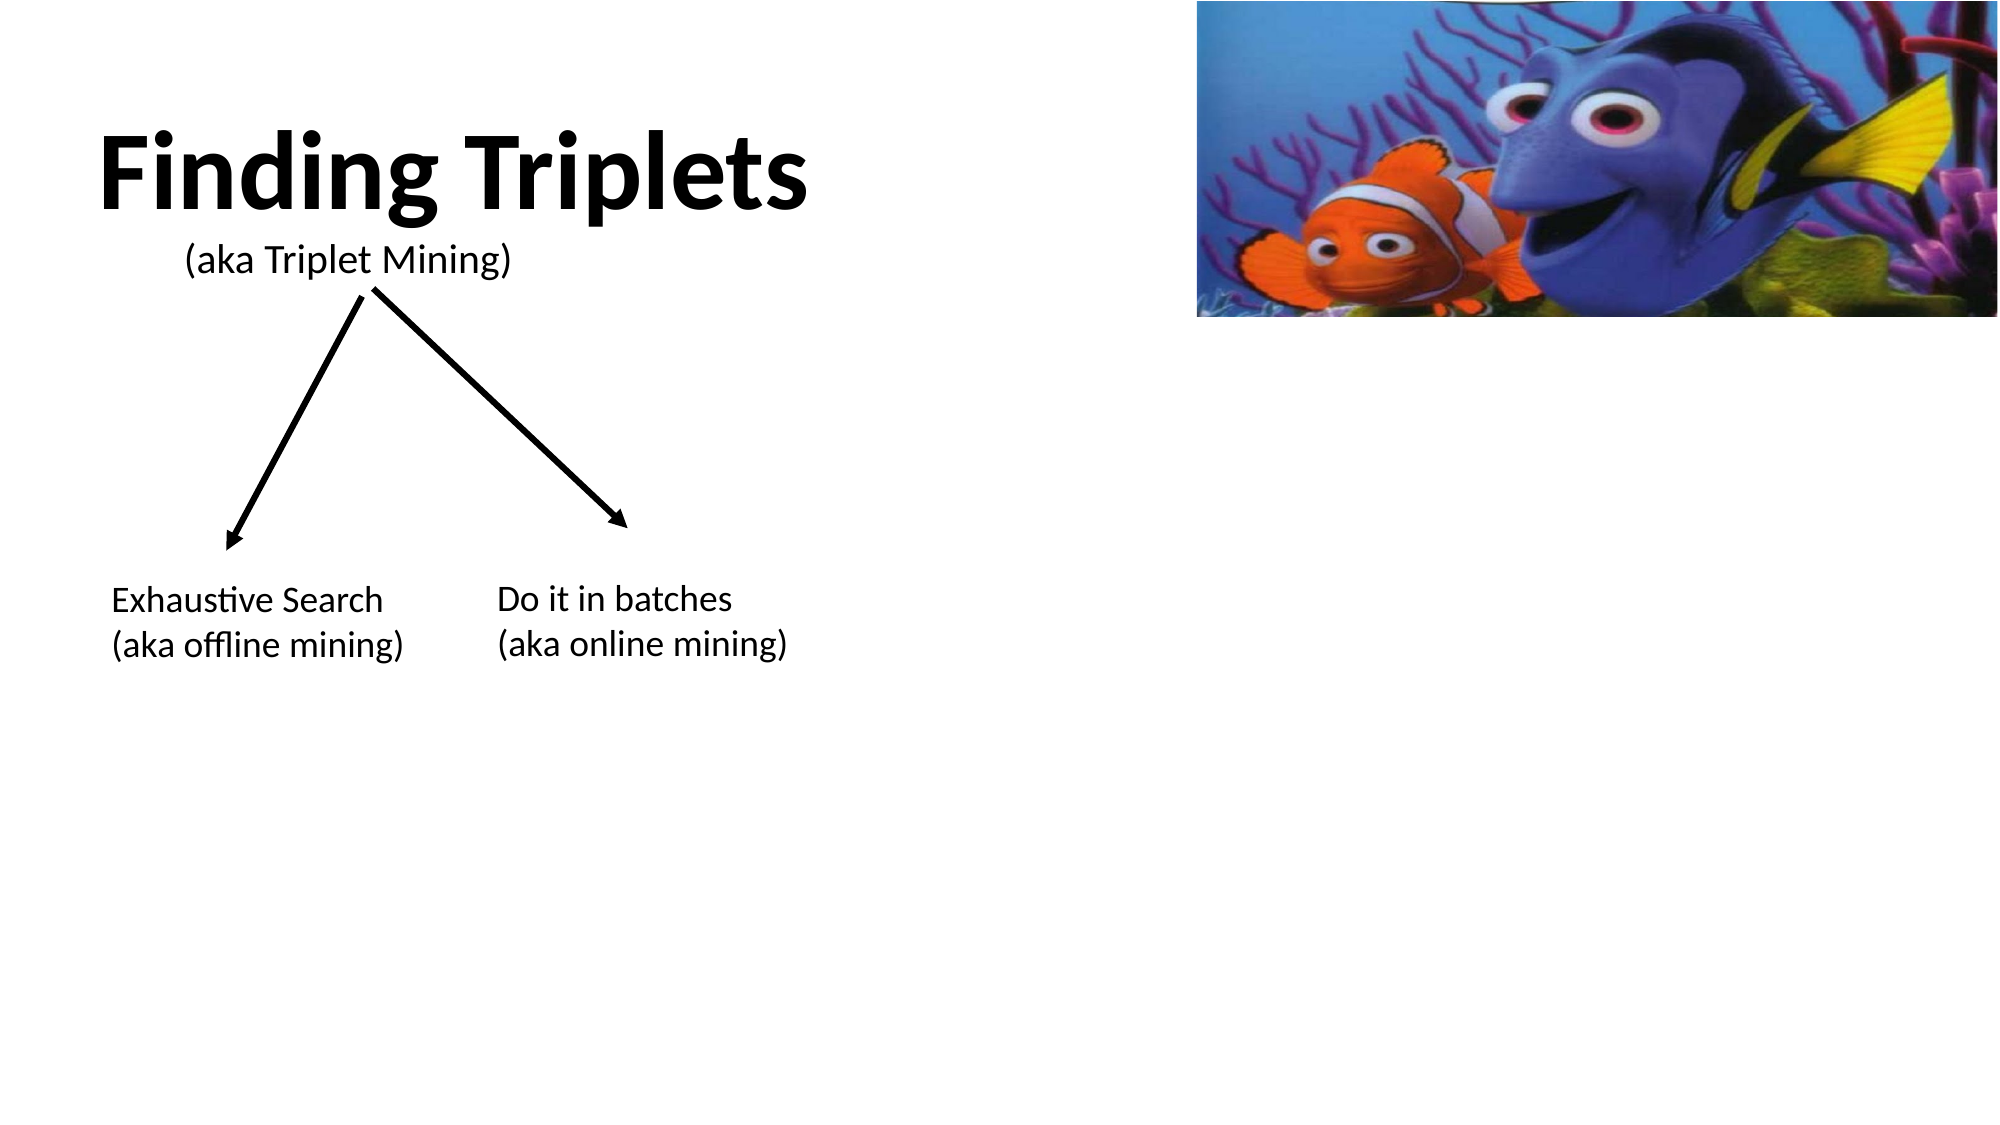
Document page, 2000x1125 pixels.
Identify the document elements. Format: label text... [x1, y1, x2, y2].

text_box Exhaustive Search (aka offline mining) [96, 567, 473, 673]
text_box (aka Triplet Mining) [169, 224, 543, 289]
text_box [226, 296, 363, 551]
text_box Do it in batches (aka online mining) [482, 566, 859, 671]
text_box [373, 288, 628, 529]
text_box Finding Triplets [83, 89, 885, 240]
picture [1196, 1, 1998, 317]
